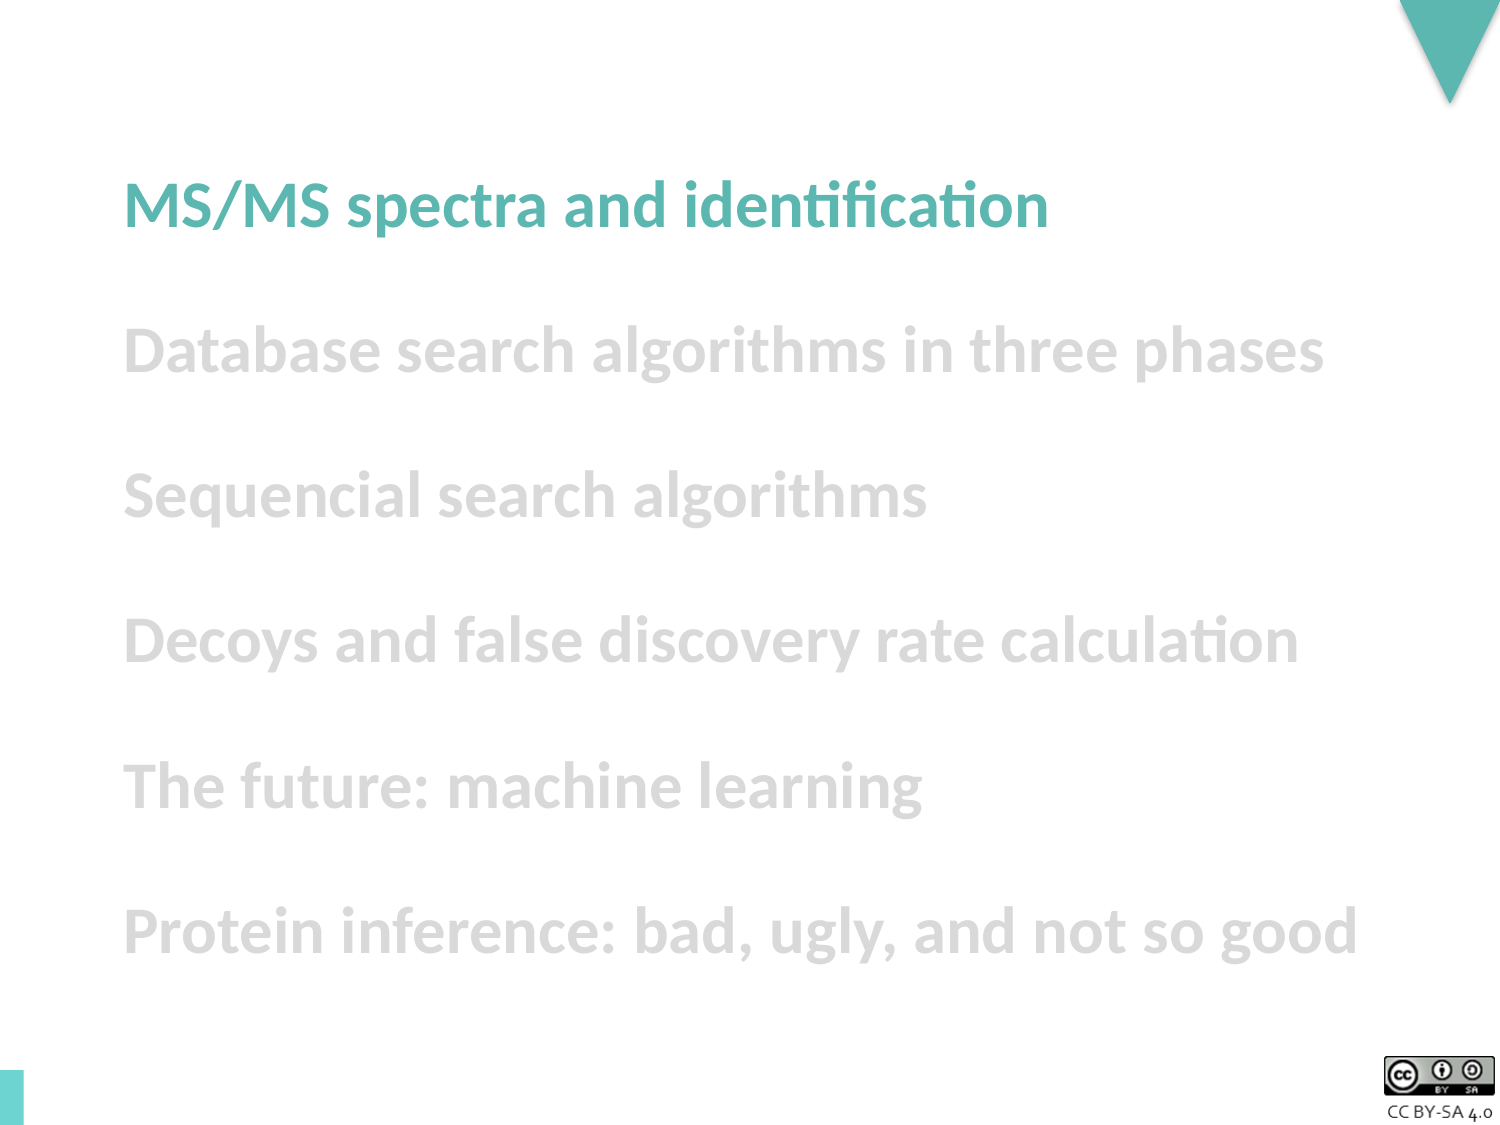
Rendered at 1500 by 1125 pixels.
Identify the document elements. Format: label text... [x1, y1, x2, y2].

text_box The future: machine learning [108, 734, 1459, 829]
text_box Protein inference: bad, ugly, and not so good [108, 879, 1459, 975]
text_box Sequencial search algorithms [108, 443, 1500, 539]
text_box MS/MS spectra and identification [108, 153, 1500, 248]
picture [1375, 1056, 1500, 1125]
text_box Database search algorithms in three phases [108, 298, 1402, 394]
text_box Decoys and false discovery rate calculation [108, 588, 1459, 684]
